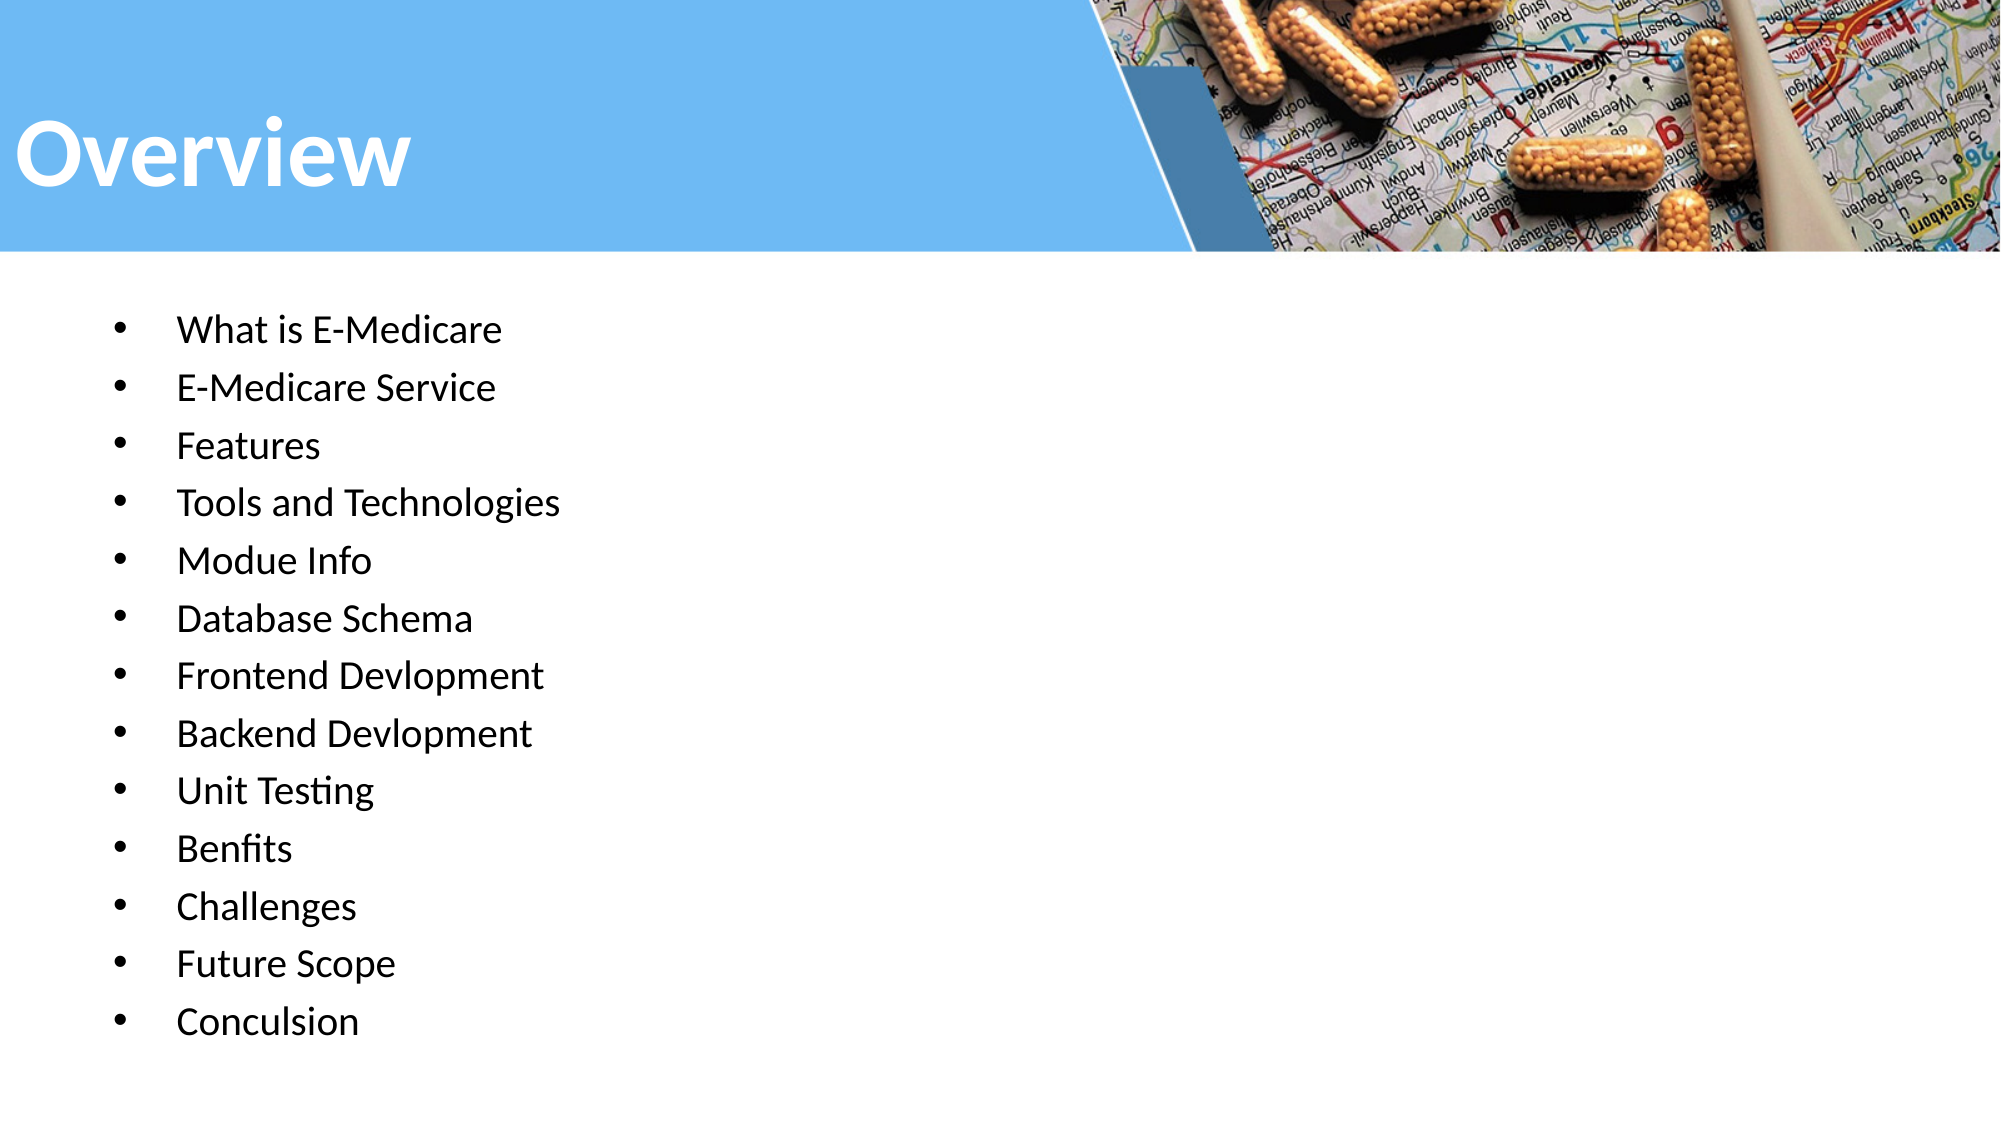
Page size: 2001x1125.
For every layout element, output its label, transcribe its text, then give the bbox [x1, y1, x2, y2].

picture [0, 0, 2001, 1125]
list What is E-Medicare E-Medicare Service Features Tools and Technologies Modue Info Database Schema Frontend Devlopment Backend Devlopment Unit Testing Benfits Challenges Future Scope Conculsion [98, 295, 1902, 1064]
title Overview [0, 62, 1904, 230]
